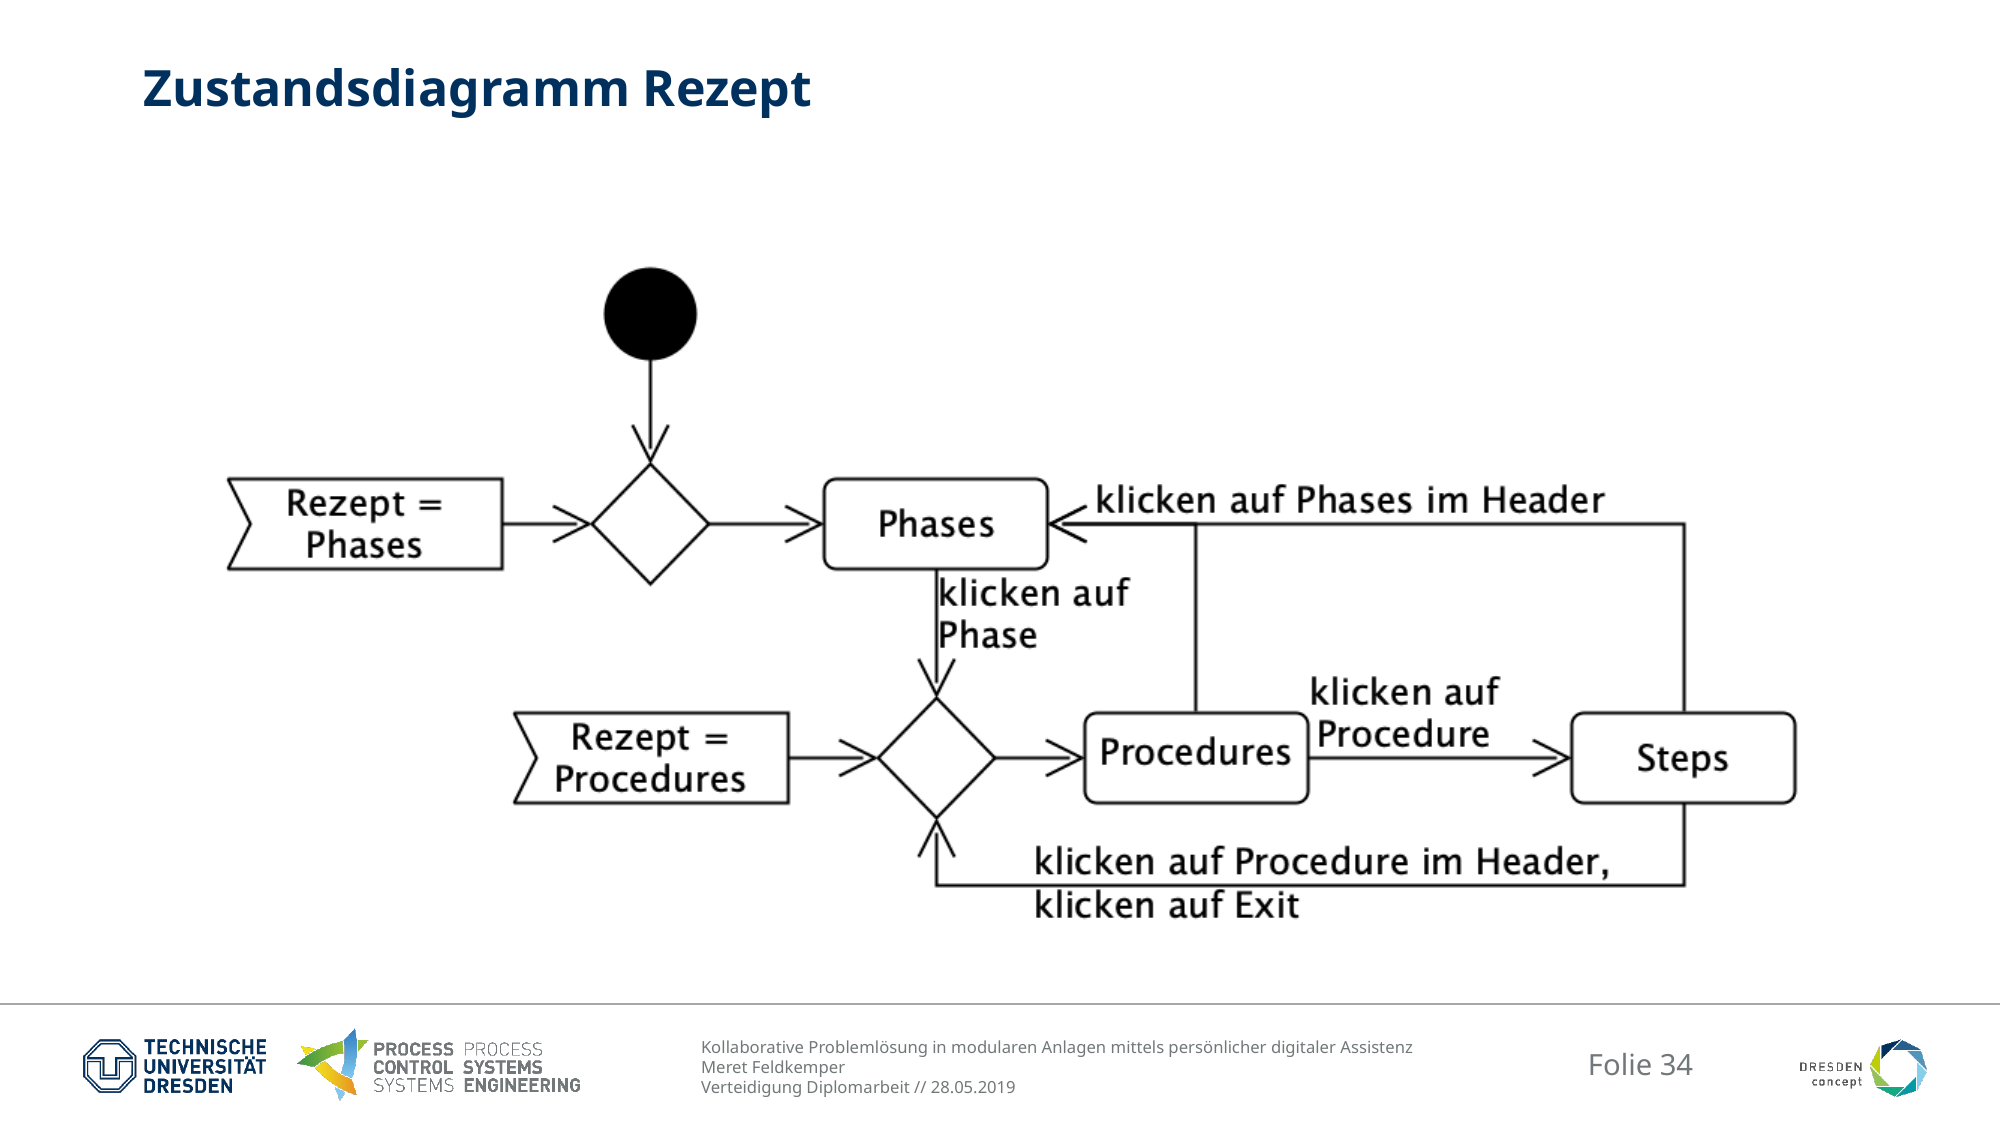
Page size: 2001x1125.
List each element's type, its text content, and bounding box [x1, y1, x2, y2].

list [202, 243, 1820, 957]
picture [1800, 1039, 1927, 1097]
picture [297, 1028, 580, 1101]
picture [83, 1039, 266, 1093]
title Zustandsdiagramm Rezept [143, 56, 1880, 169]
